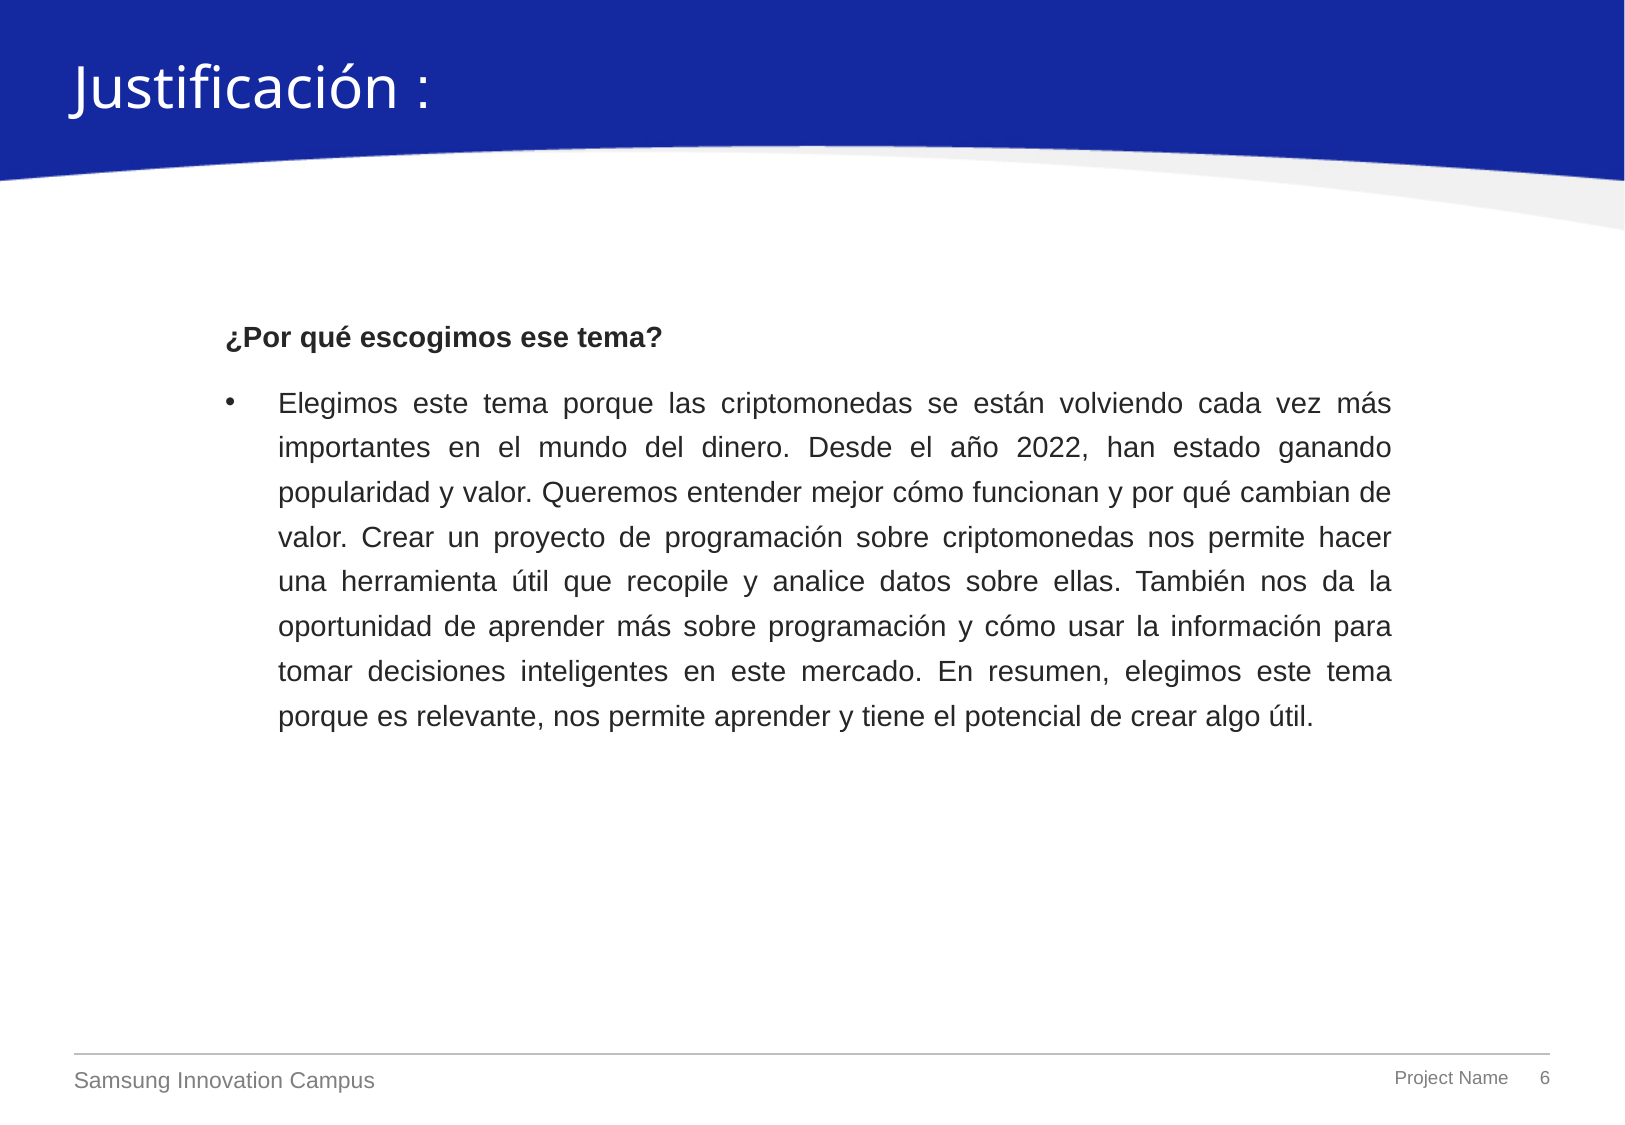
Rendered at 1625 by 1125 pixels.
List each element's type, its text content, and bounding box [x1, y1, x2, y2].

text_box Justificación : [73, 50, 1475, 121]
list ¿Por qué escogimos ese tema? Elegimos este tema porque las criptomonedas se están volviendo cada vez más importantes en el mundo del dinero. Desde el año 2022, han estado ganando popularidad y valor. Queremos entender mejor cómo funcionan y por qué cambian de valor. Crear un proyecto de programación sobre criptomonedas nos permite hacer una herramienta útil que recopile y analice datos sobre ellas. También nos da la oportunidad de aprender más sobre programación y cómo usar la información para tomar decisiones inteligentes en este mercado. En resumen, elegimos este tema porque es relevante, nos permite aprender y tiene el potencial de crear algo útil. [203, 308, 1394, 810]
picture [0, 0, 1625, 1125]
